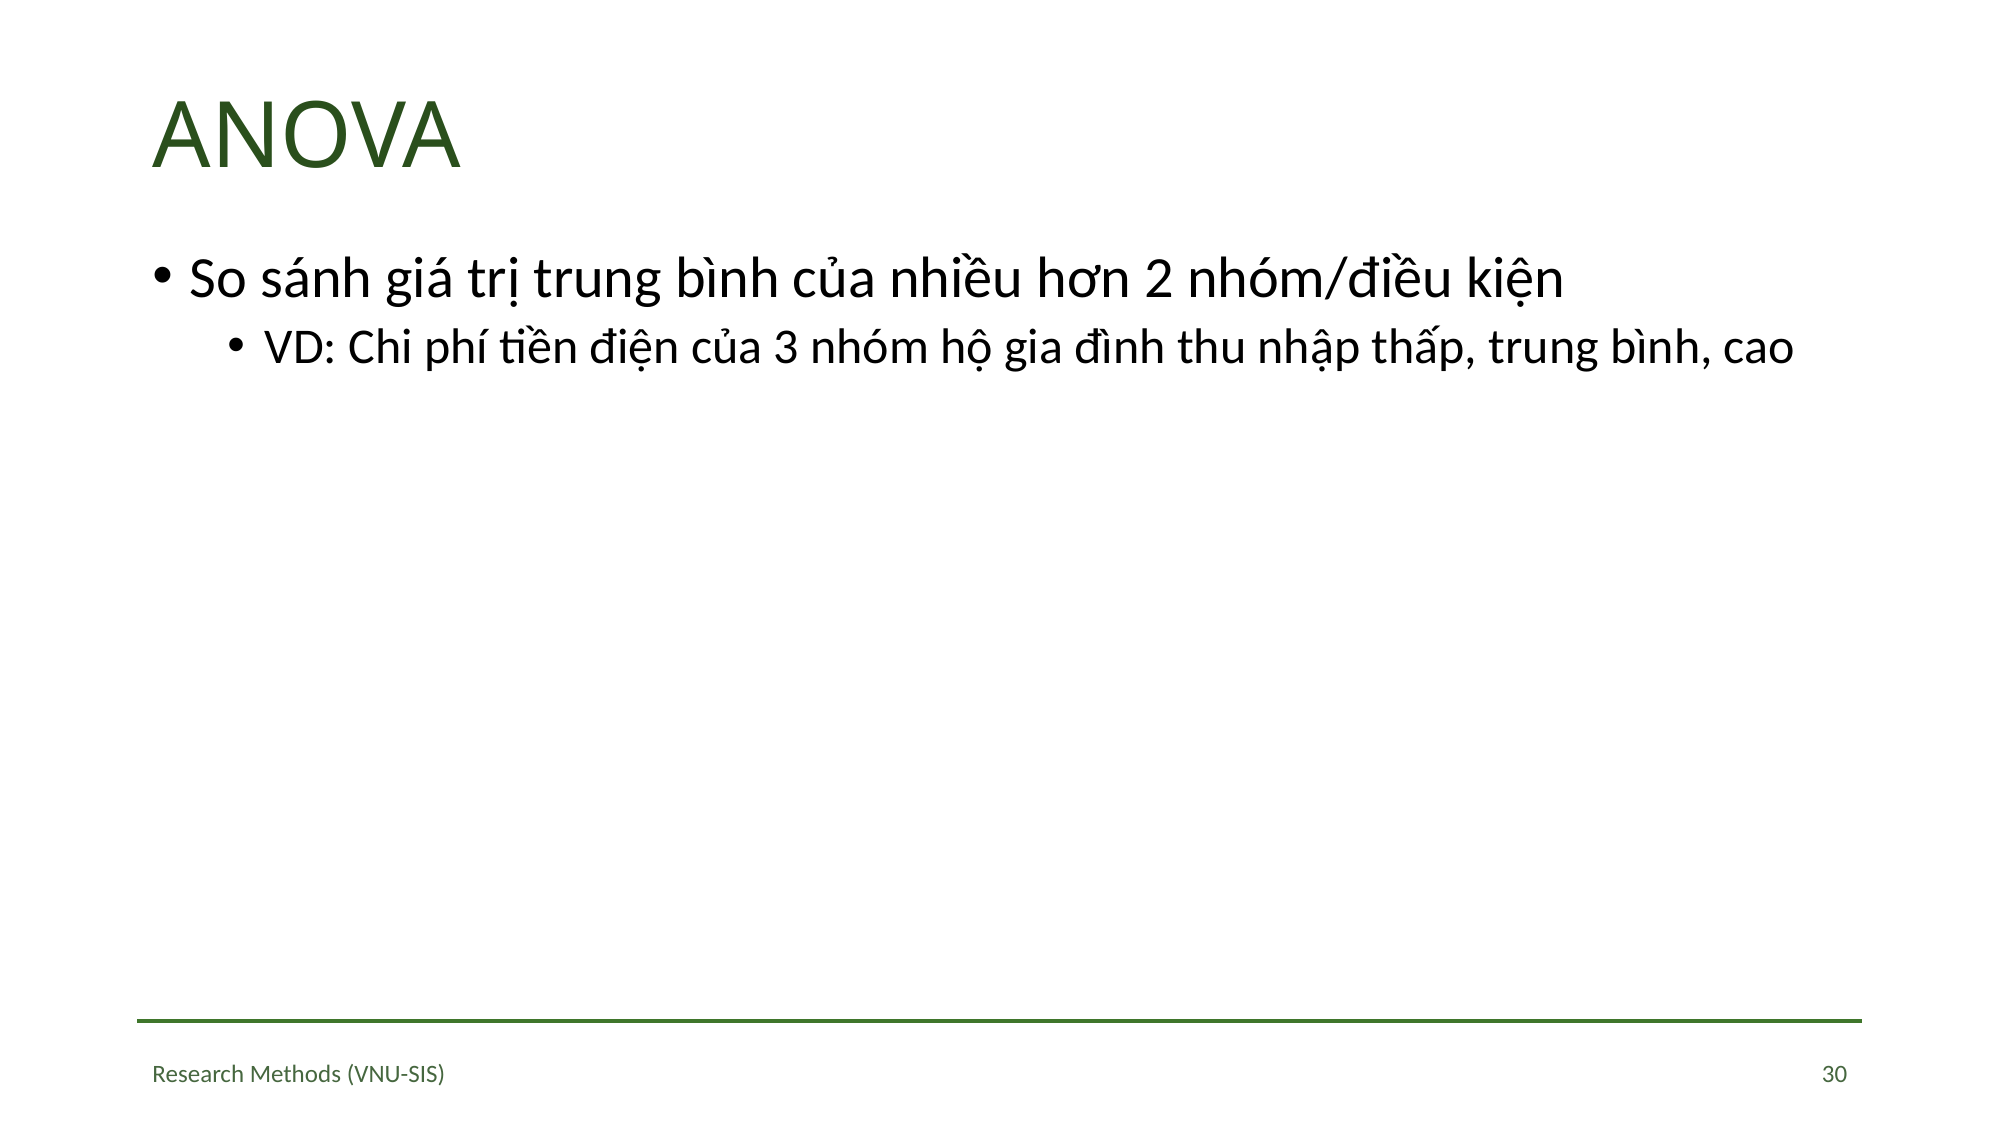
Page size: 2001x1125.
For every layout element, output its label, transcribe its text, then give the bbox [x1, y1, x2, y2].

title ANOVA [137, 59, 1863, 216]
footer Research Methods (VNU-SIS) [137, 1042, 514, 1103]
slide_number 30 [1412, 1042, 1863, 1103]
list So sánh giá trị trung bình của nhiều hơn 2 nhóm/điều kiện VD: Chi phí tiền điện của 3 nhóm hộ gia đình thu nhập thấp, trung bình, cao [137, 239, 1863, 1014]
